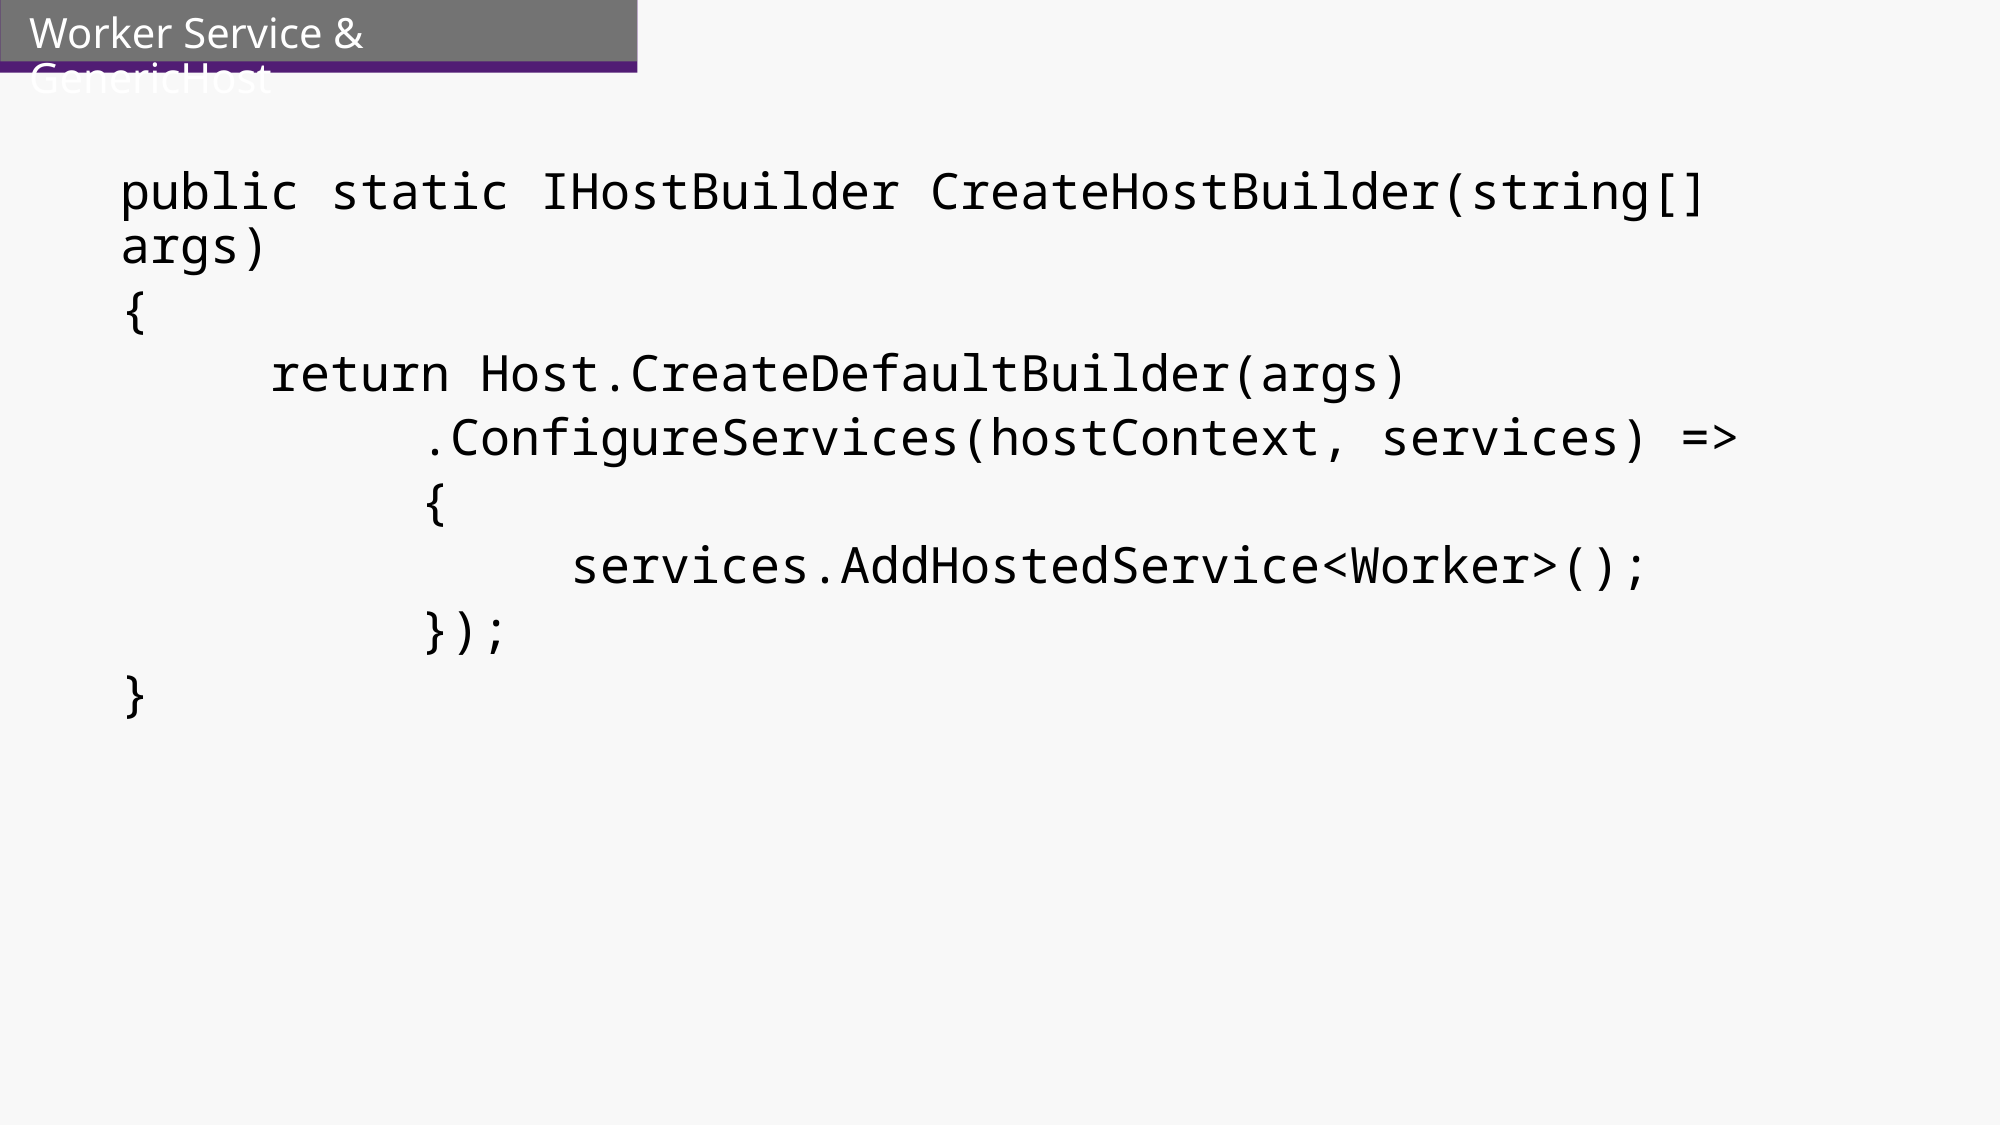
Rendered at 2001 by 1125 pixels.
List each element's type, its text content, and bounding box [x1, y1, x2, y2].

list Worker Service & GenericHost [14, 0, 636, 74]
list public static IHostBuilder CreateHostBuilder(string[] args) { return Host.CreateDefaultBuilder(args) .ConfigureServices(hostContext, services) => { services.AddHostedService<Worker>(); }); } [96, 97, 1904, 704]
